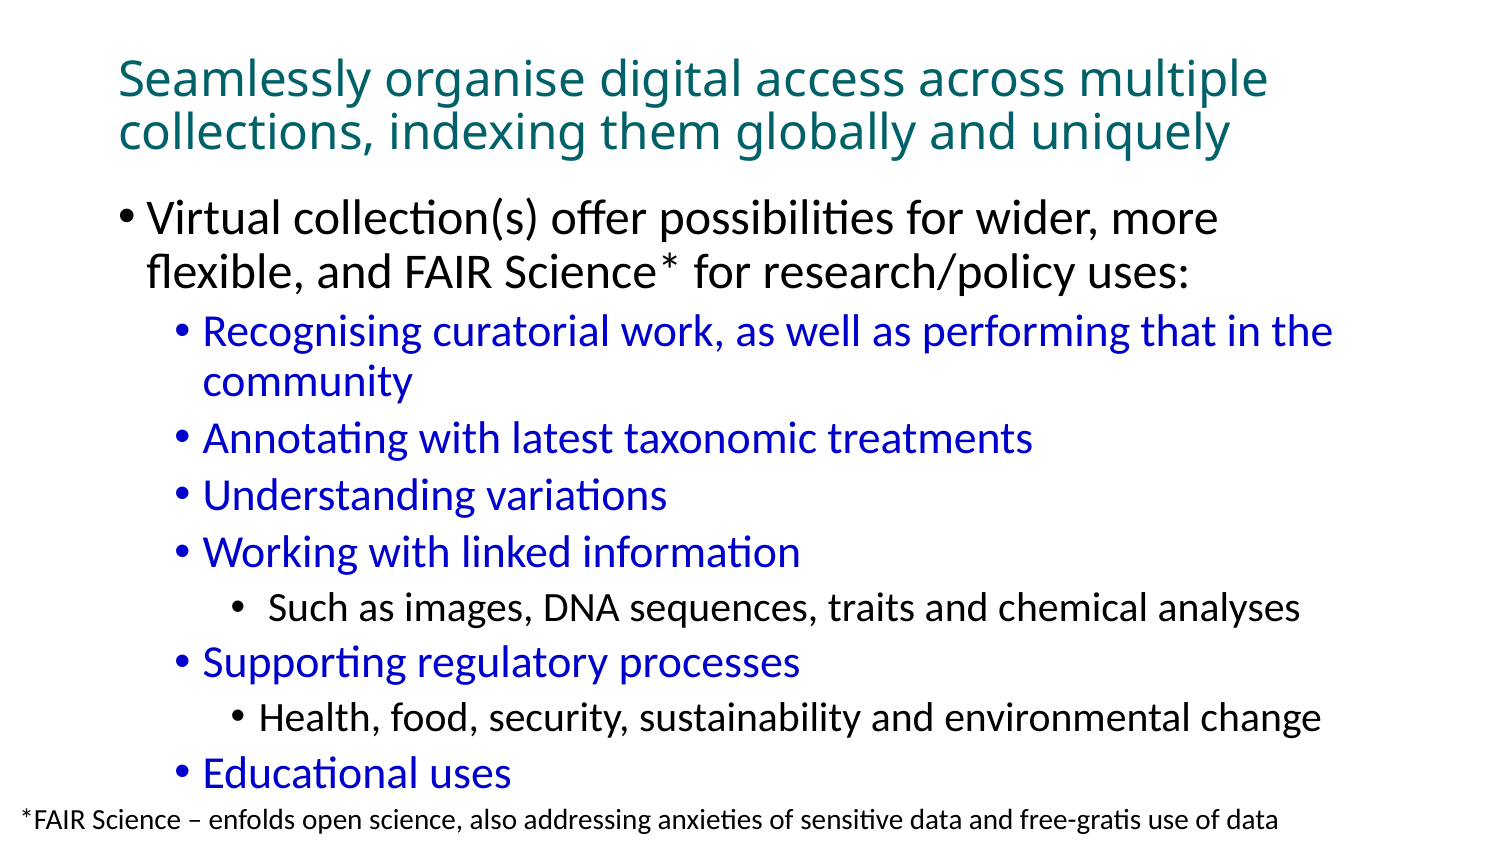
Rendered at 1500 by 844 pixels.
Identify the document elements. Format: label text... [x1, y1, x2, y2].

text_box *FAIR Science – enfolds open science, also addressing anxieties of sensitive data and free-gratis use of data [4, 793, 1296, 843]
list Virtual collection(s) oﬀer possibilities for wider, more ﬂexible, and FAIR Science* for research/policy uses: Recognising curatorial work, as well as performing that in the community Annotating with latest taxonomic treatments Understanding variations Working with linked information Such as images, DNA sequences, traits and chemical analyses Supporting regulatory processes Health, food, security, sustainability and environmental change Educational uses [103, 184, 1397, 827]
title Seamlessly organise digital access across multiple collections, indexing them globally and uniquely [103, 44, 1445, 169]
